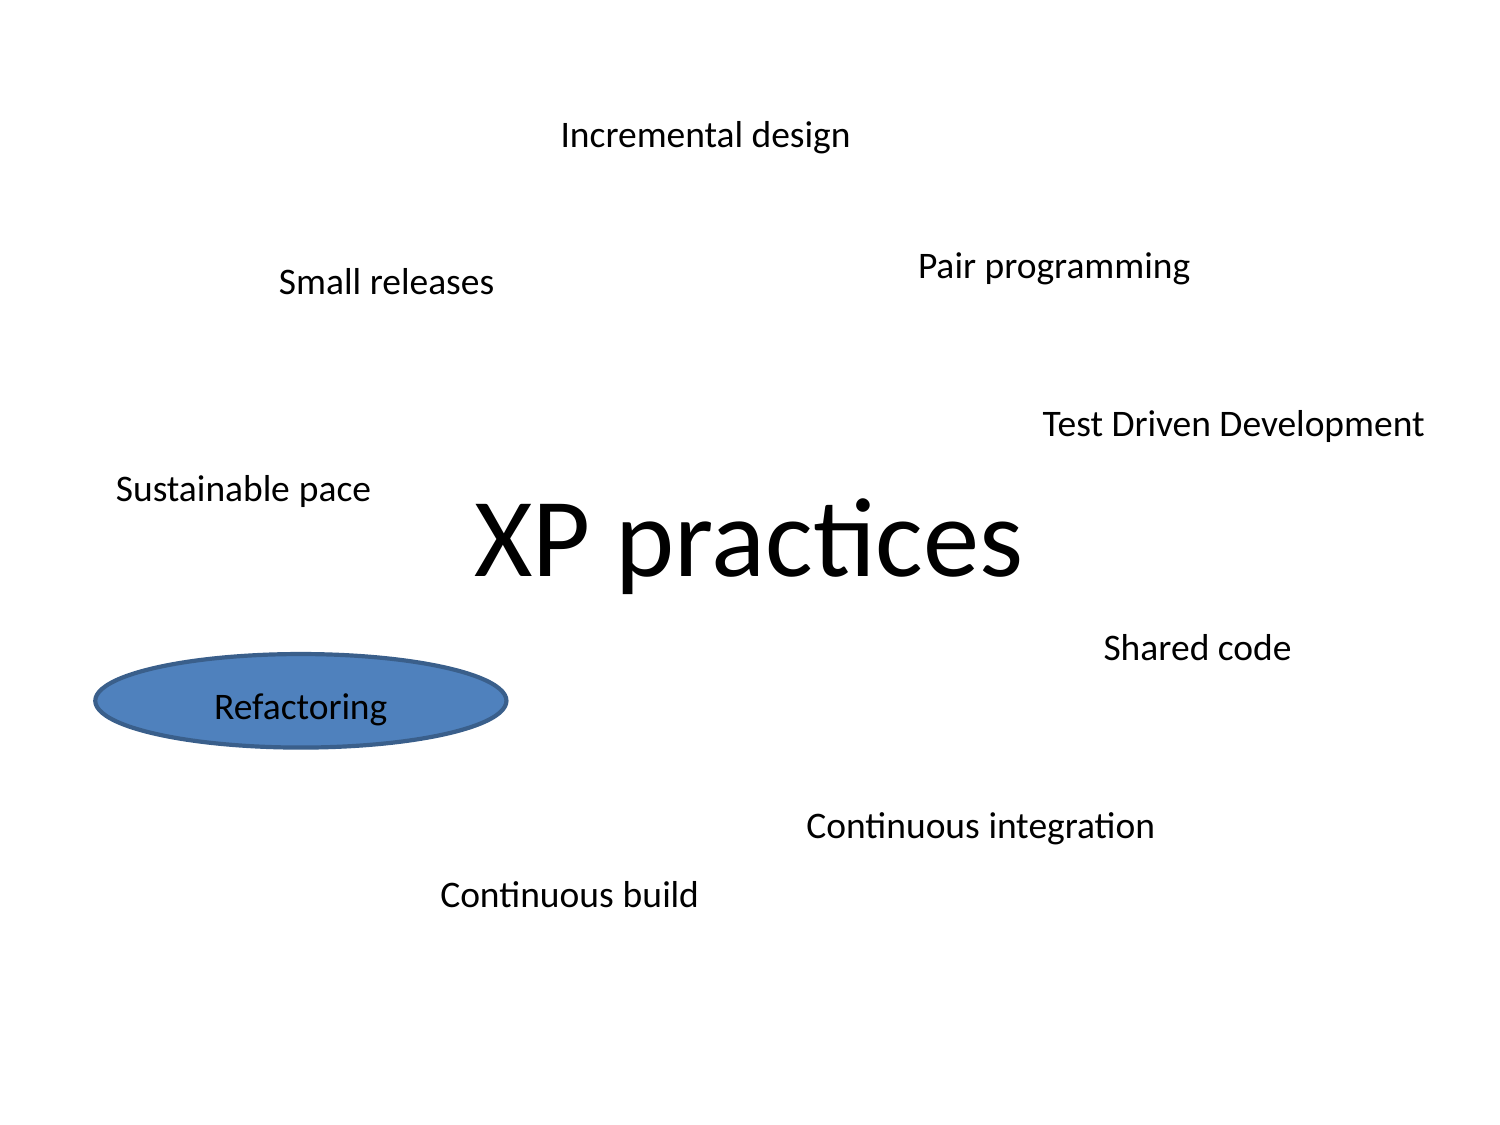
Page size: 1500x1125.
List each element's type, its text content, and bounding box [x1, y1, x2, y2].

text_box Pair programming [749, 233, 1360, 364]
text_box XP practices [73, 456, 1424, 644]
text_box Incremental design [362, 102, 1050, 233]
text_box Continuous integration [637, 793, 1325, 924]
text_box Shared code [854, 615, 1500, 746]
text_box [125, 651, 476, 674]
text_box Test Driven Development [917, 391, 1500, 522]
text_box Refactoring [50, 674, 552, 805]
text_box Continuous build [226, 862, 914, 993]
text_box Sustainable pace [0, 456, 587, 587]
text_box Small releases [136, 249, 638, 380]
